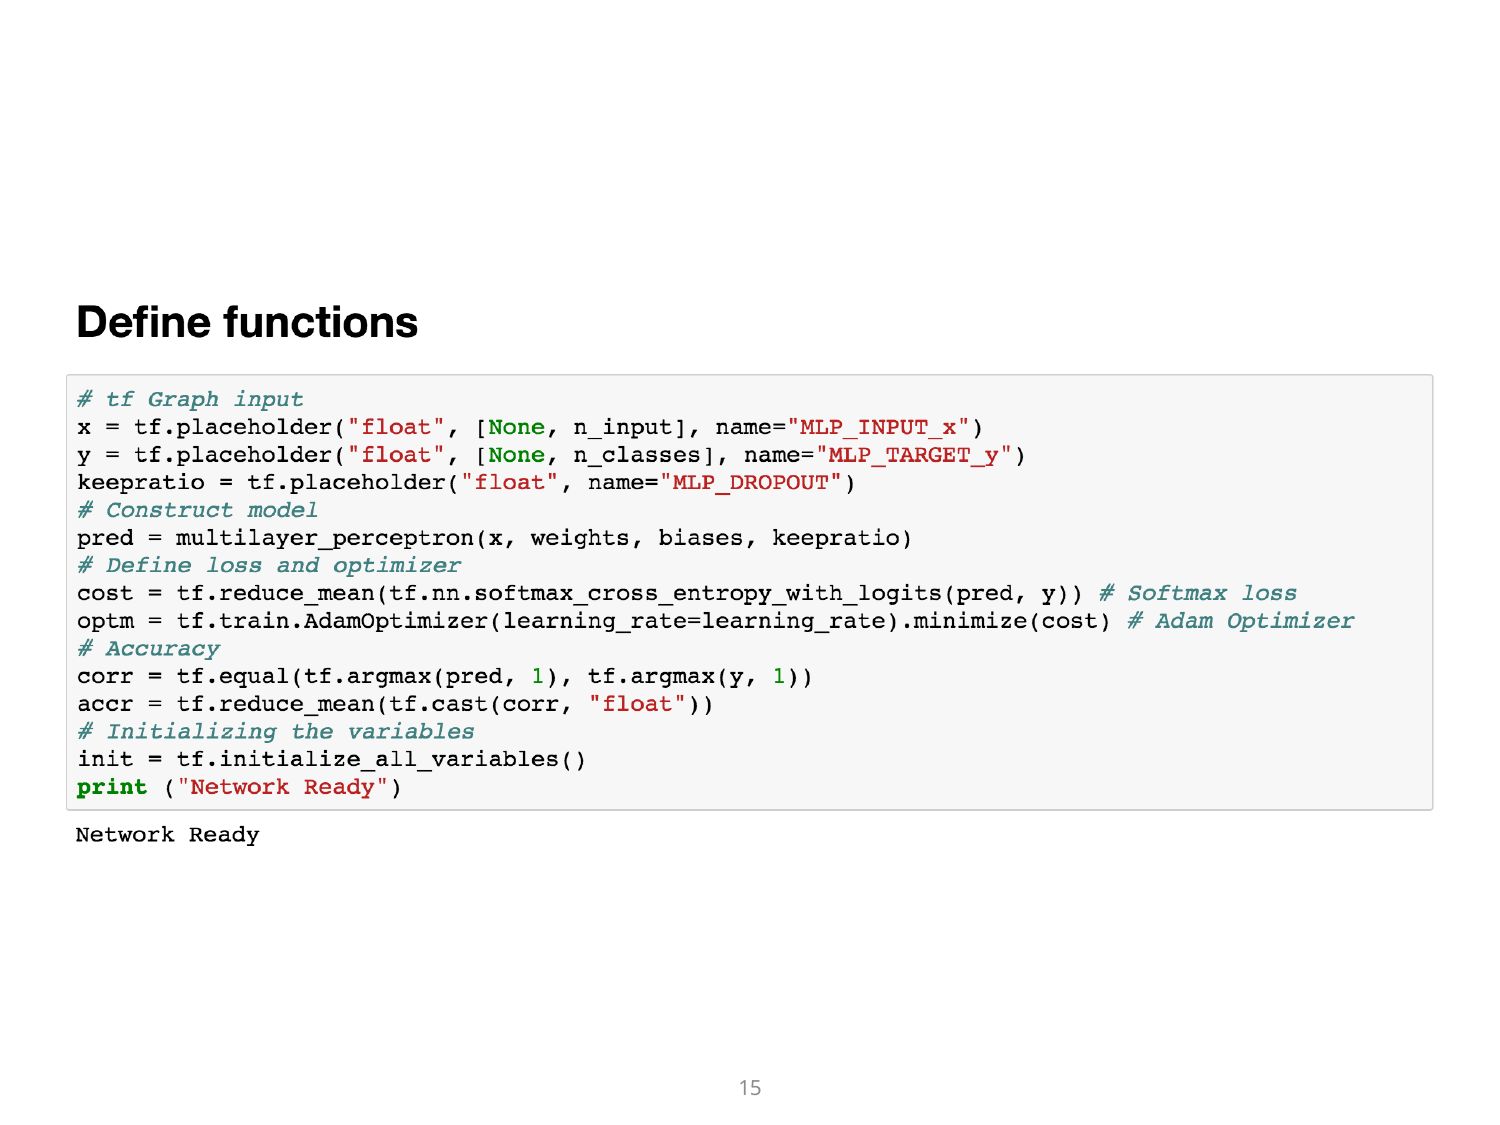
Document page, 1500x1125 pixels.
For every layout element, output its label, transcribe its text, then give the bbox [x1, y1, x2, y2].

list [52, 266, 1448, 859]
slide_number 15 [575, 1058, 925, 1119]
